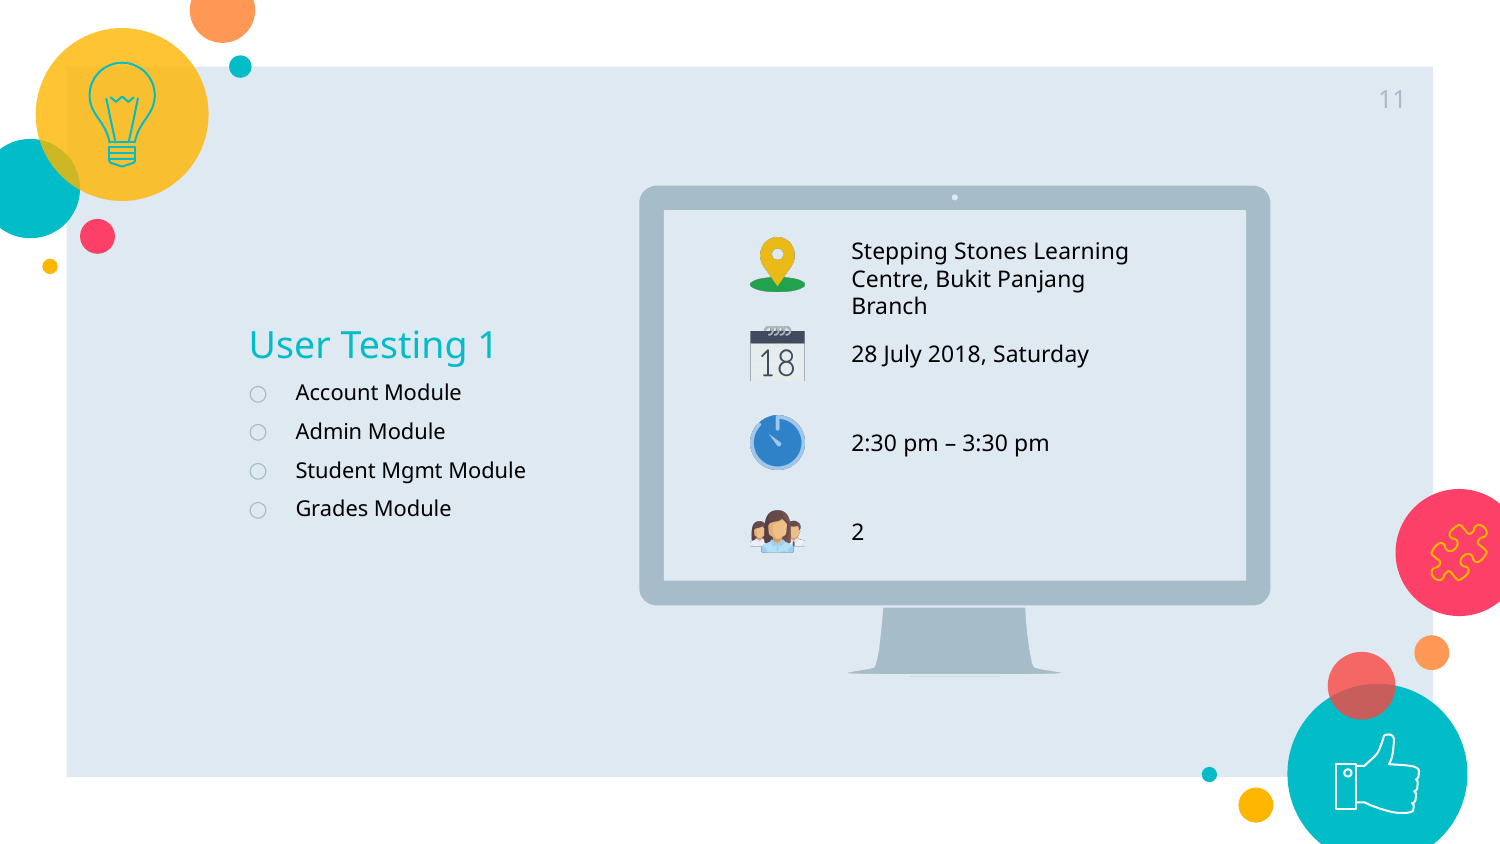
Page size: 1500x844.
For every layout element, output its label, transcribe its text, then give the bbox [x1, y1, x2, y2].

picture [749, 237, 805, 293]
slide_number 11 [1331, 68, 1422, 134]
text_box 2:30 pm – 3:30 pm [836, 421, 1174, 464]
text_box [639, 184, 1272, 678]
text_box Stepping Stones Learning Centre, Bukit Panjang Branch [836, 229, 1174, 327]
text_box 28 July 2018, Saturday [836, 332, 1174, 375]
picture [749, 504, 805, 559]
picture [749, 326, 805, 382]
list User Testing 1 Account Module Admin Module Student Mgmt Module Grades Module [233, 67, 639, 776]
text_box 2 [836, 509, 1174, 553]
picture [749, 415, 805, 470]
